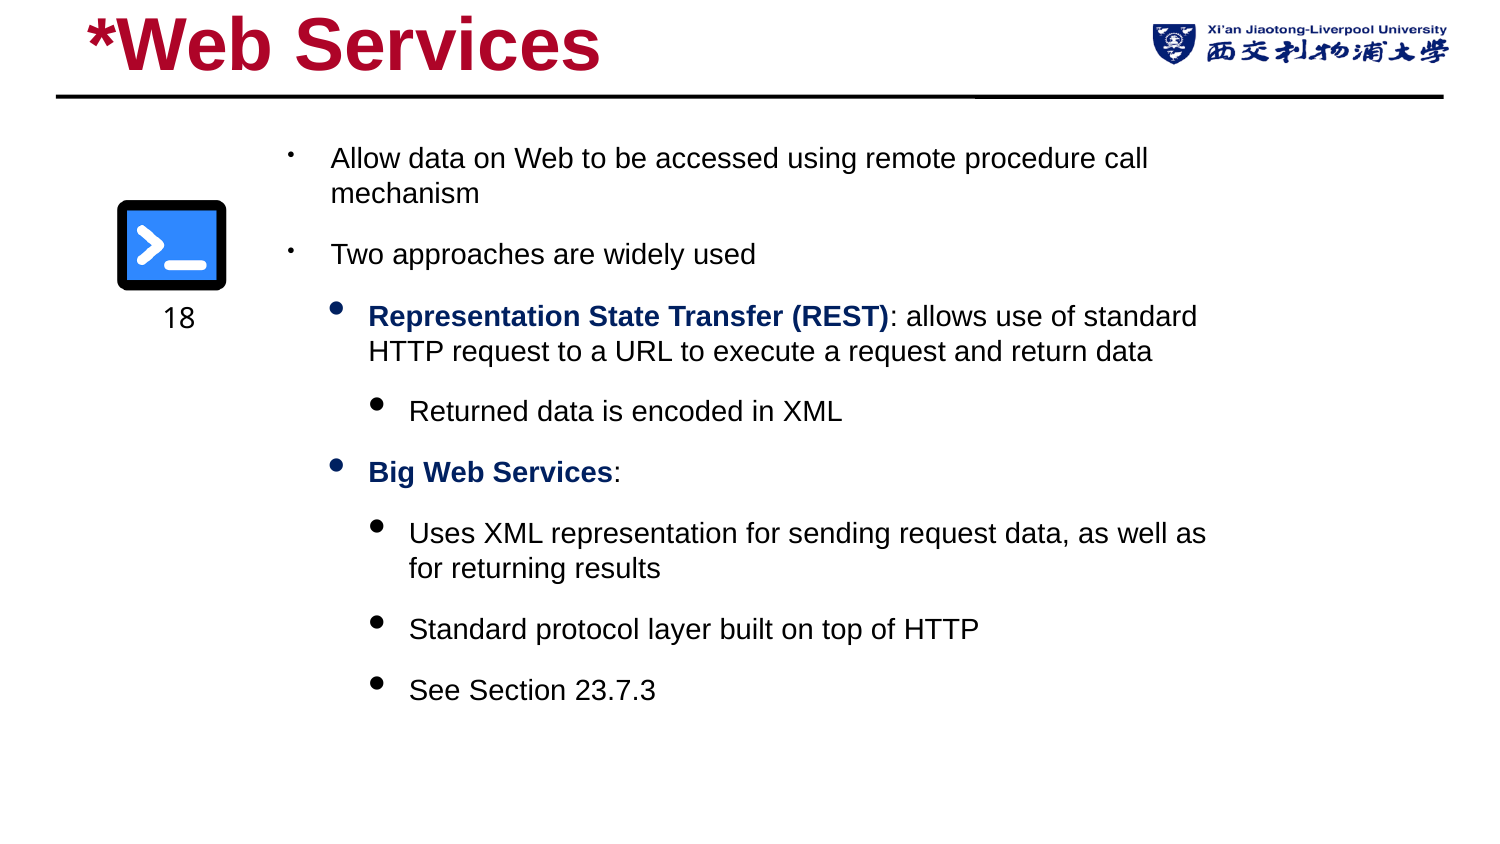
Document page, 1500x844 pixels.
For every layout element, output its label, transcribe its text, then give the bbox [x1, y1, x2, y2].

title *Web Services [82, 15, 1418, 89]
picture [1149, 11, 1453, 75]
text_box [112, 185, 231, 343]
list Allow data on Web to be accessed using remote procedure call mechanism Two approaches are widely used Representation State Transfer (REST): allows use of standard HTTP request to a URL to execute a request and return data Returned data is encoded in XML Big Web Services: Uses XML representation for sending request data, as well as for returning results Standard protocol layer built on top of HTTP See Section 23.7.3 [282, 134, 1234, 638]
